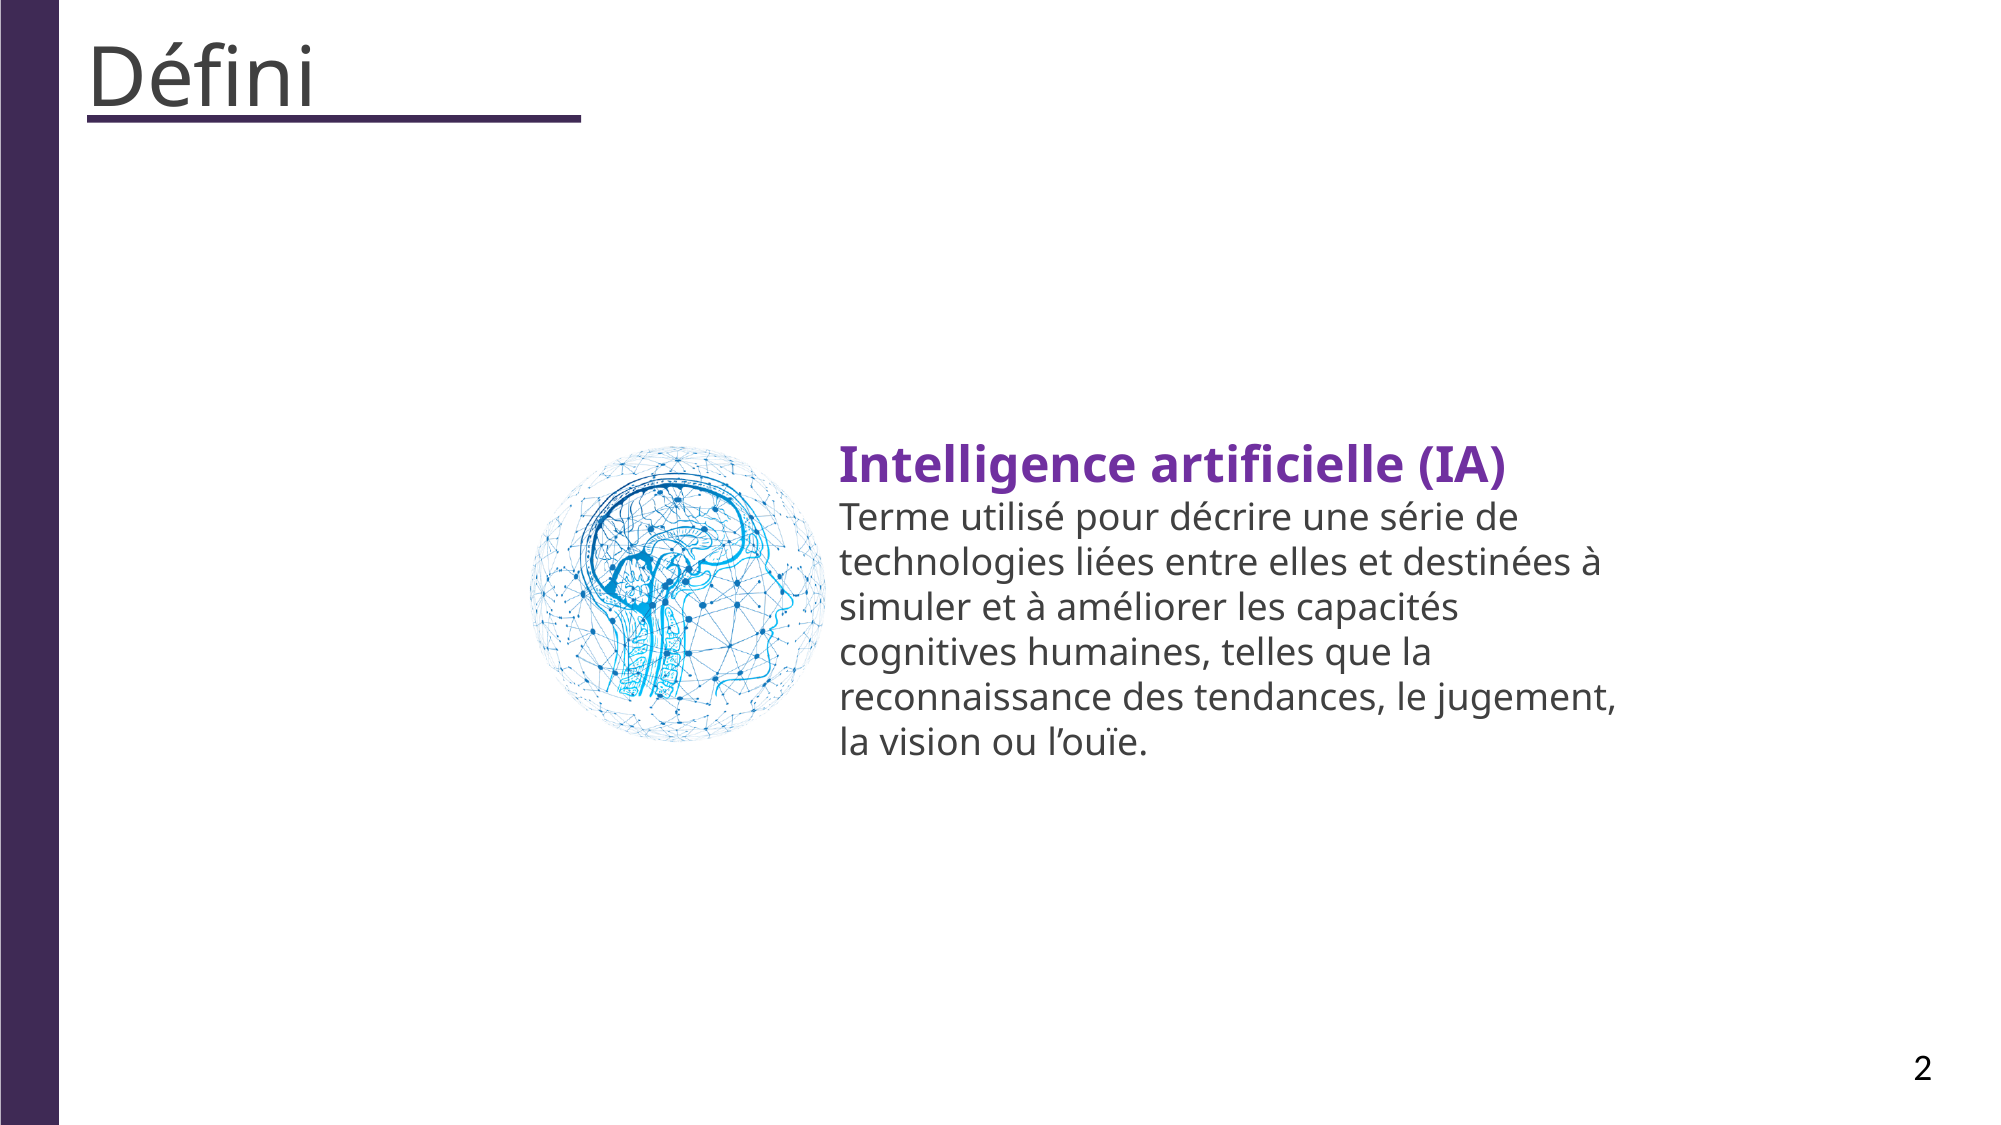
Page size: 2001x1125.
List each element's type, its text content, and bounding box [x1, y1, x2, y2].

text_box [86, 114, 582, 124]
text_box Intelligence artificielle (IA) Terme utilisé pour décrire une série de technologies liées entre elles et destinées à simuler et à améliorer les capacités cognitives humaines, telles que la reconnaissance des tendances, le jugement, la vision ou l’ouïe. [824, 425, 1637, 770]
text_box [0, 0, 60, 1125]
text_box 2 [1898, 1035, 2000, 1096]
picture [445, 425, 929, 748]
text_box Défini [71, 16, 1600, 131]
